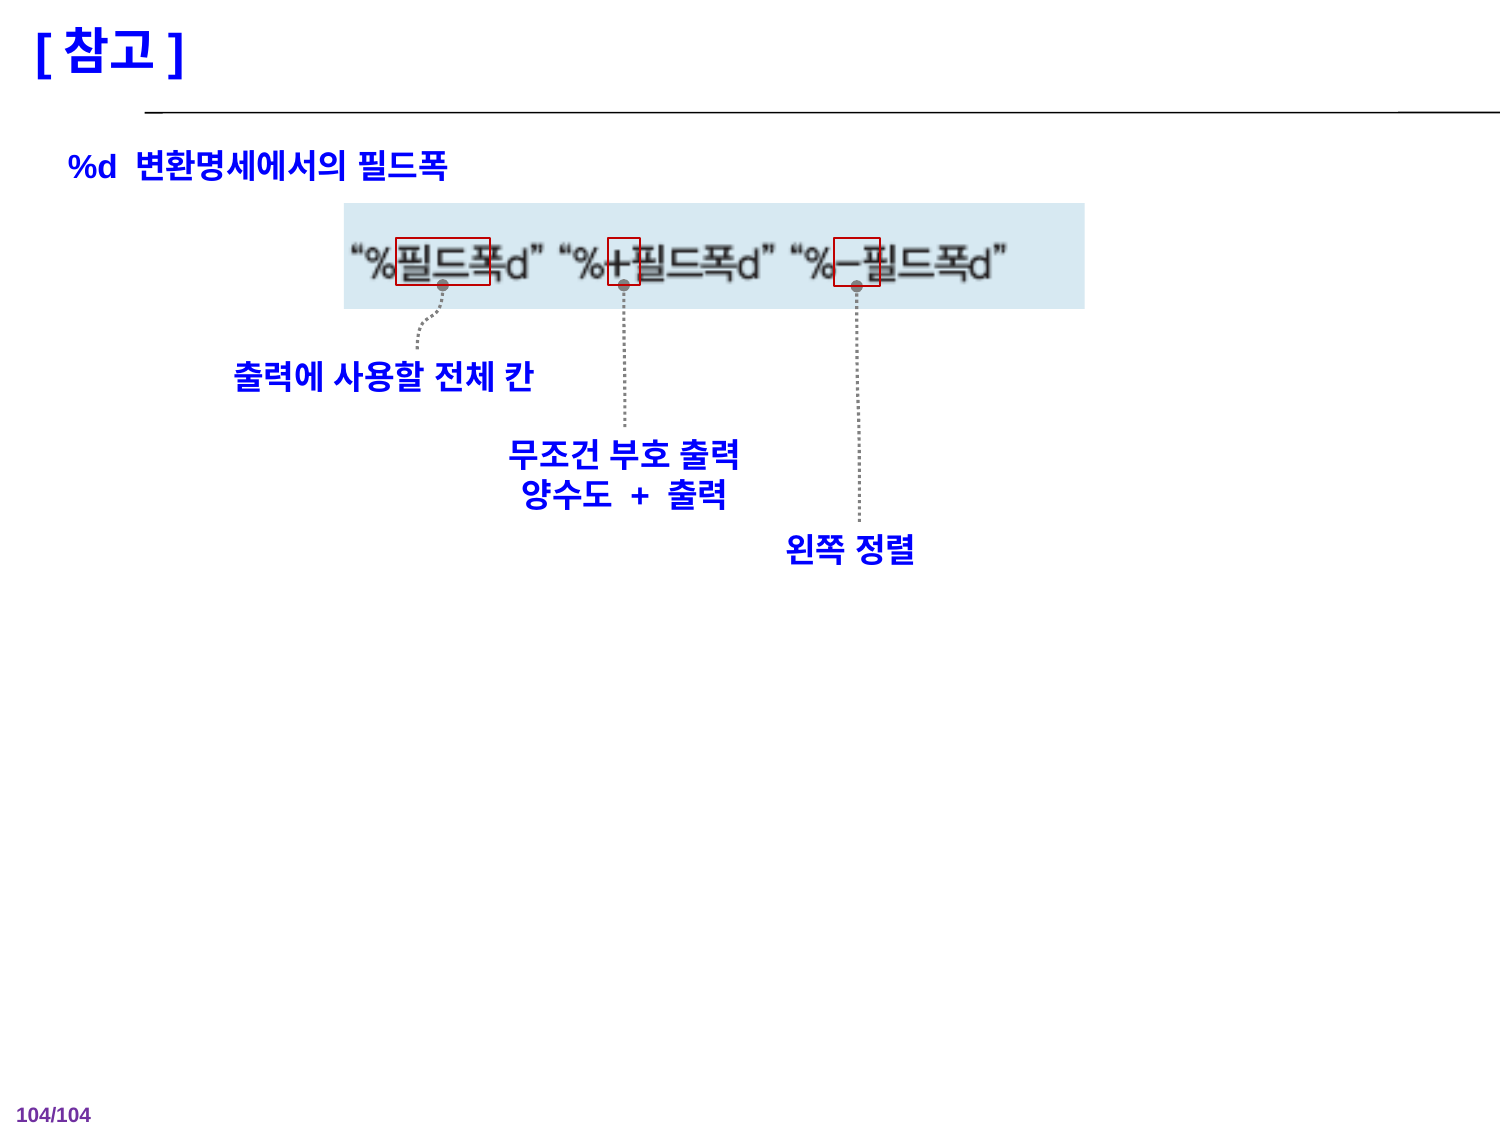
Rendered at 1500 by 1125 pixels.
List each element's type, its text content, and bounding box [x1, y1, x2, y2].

text_box [참고] [20, 12, 1412, 88]
text_box %d 변환명세에서의 필드폭 [53, 88, 1400, 233]
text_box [218, 203, 1085, 578]
